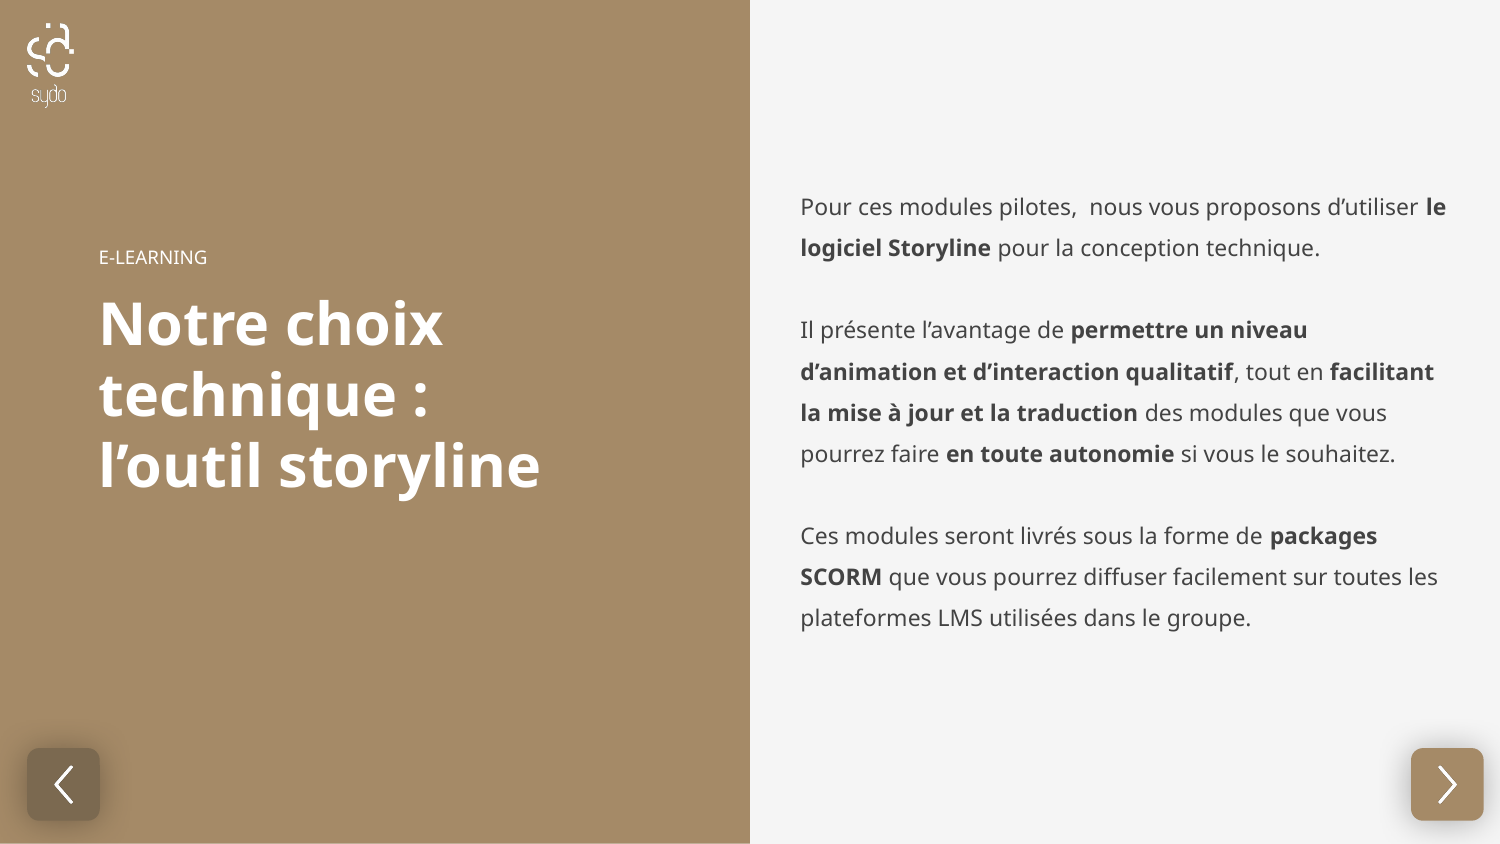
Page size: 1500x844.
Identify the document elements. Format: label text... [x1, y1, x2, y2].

text_box Pour ces modules pilotes, nous vous proposons d’utiliser le logiciel Storyline pour la conception technique. Il présente l’avantage de permettre un niveau d’animation et d’interaction qualitatif, tout en facilitant la mise à jour et la traduction des modules que vous pourrez faire en toute autonomie si vous le souhaitez. Ces modules seront livrés sous la forme de packages SCORM que vous pourrez diffuser facilement sur toutes les plateformes LMS utilisées dans le groupe. [785, 163, 1462, 647]
text_box [27, 748, 100, 821]
text_box E-LEARNING [83, 234, 346, 281]
text_box [1411, 748, 1484, 821]
text_box [0, 0, 750, 844]
text_box Notre choix technique : l’outil storyline [83, 271, 750, 515]
picture [26, 23, 74, 108]
picture [1423, 761, 1471, 808]
picture [40, 761, 87, 808]
